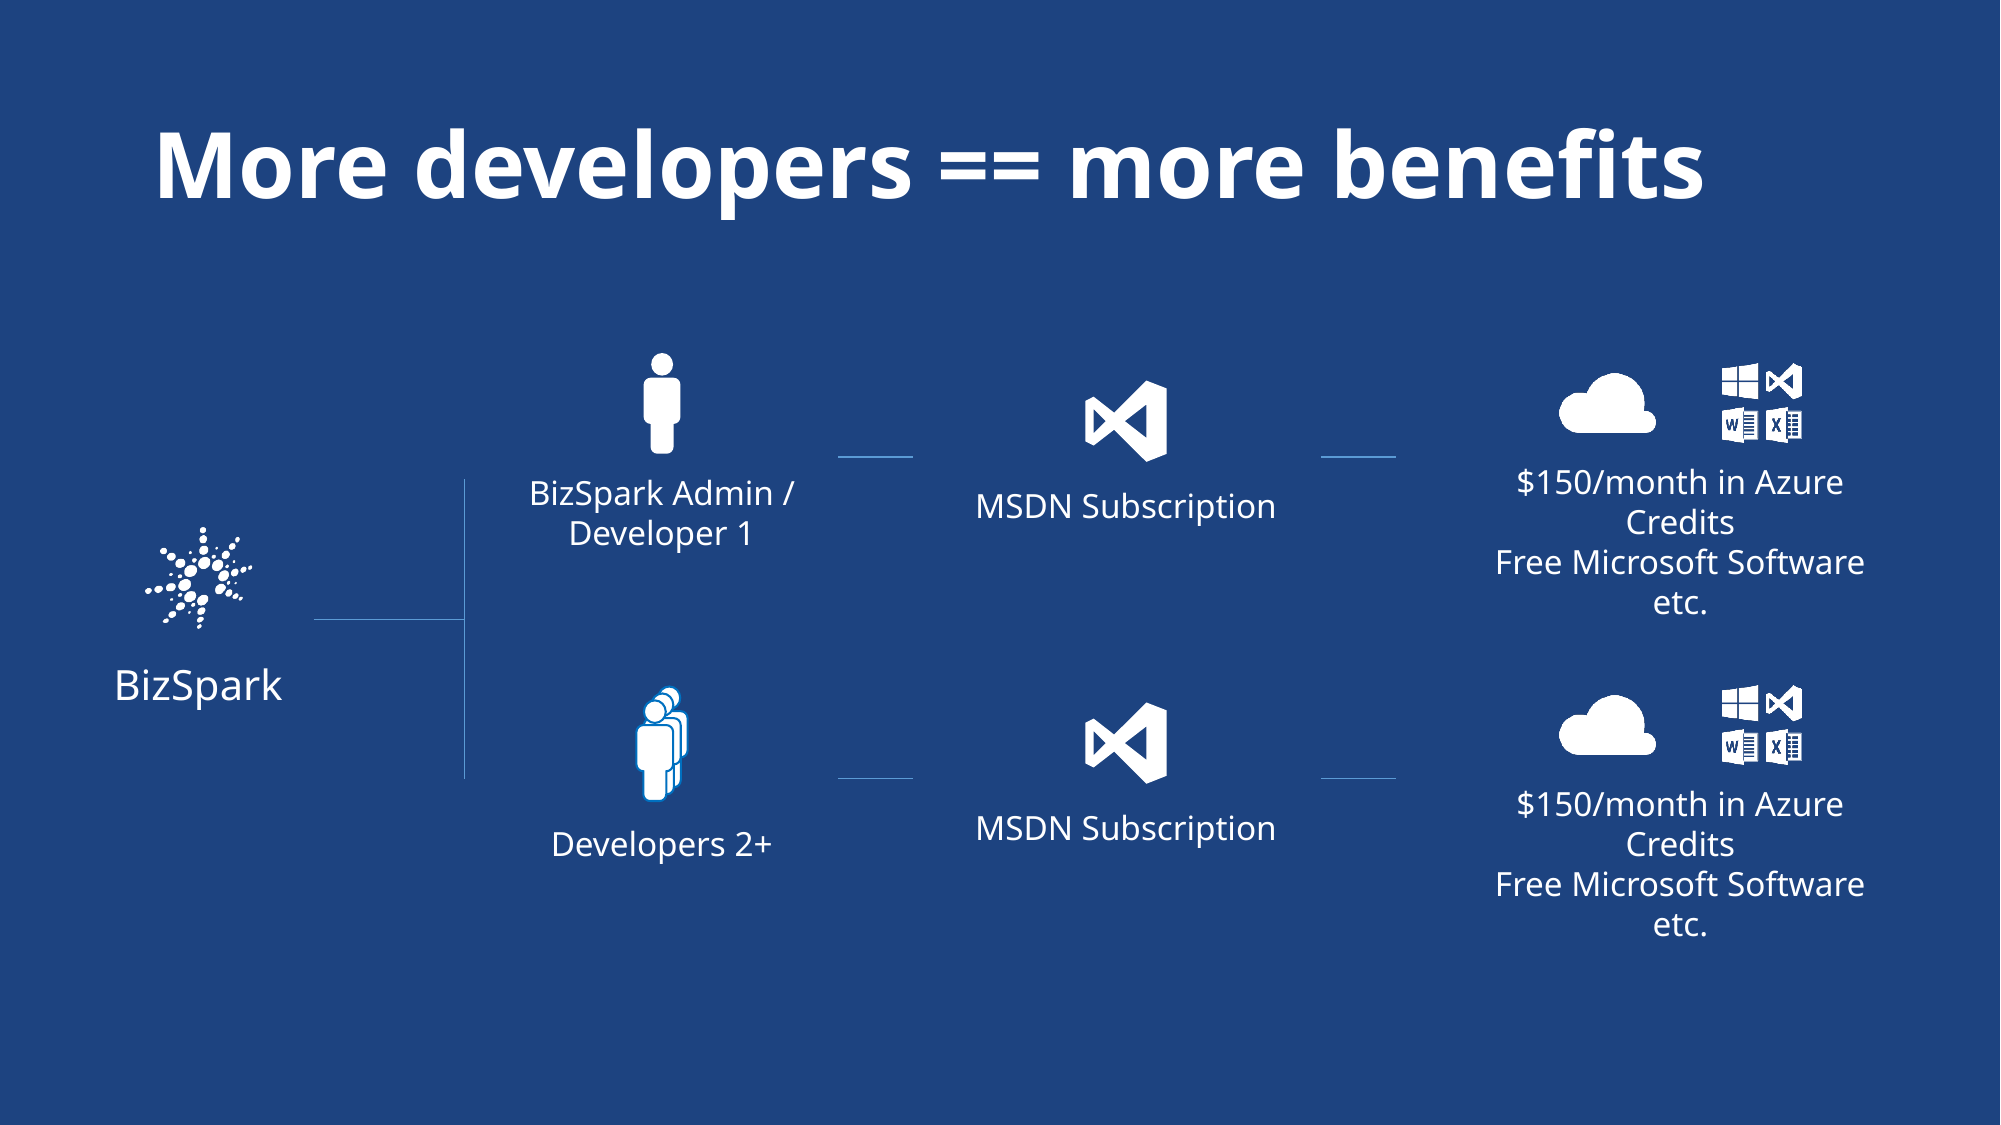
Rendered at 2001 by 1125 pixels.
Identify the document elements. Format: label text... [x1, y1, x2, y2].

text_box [511, 352, 813, 561]
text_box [1448, 685, 1913, 872]
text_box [1448, 363, 1913, 551]
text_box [0, 521, 431, 718]
title More developers == more benefits [137, 59, 1863, 278]
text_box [511, 686, 812, 872]
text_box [893, 702, 1359, 856]
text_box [893, 380, 1359, 534]
